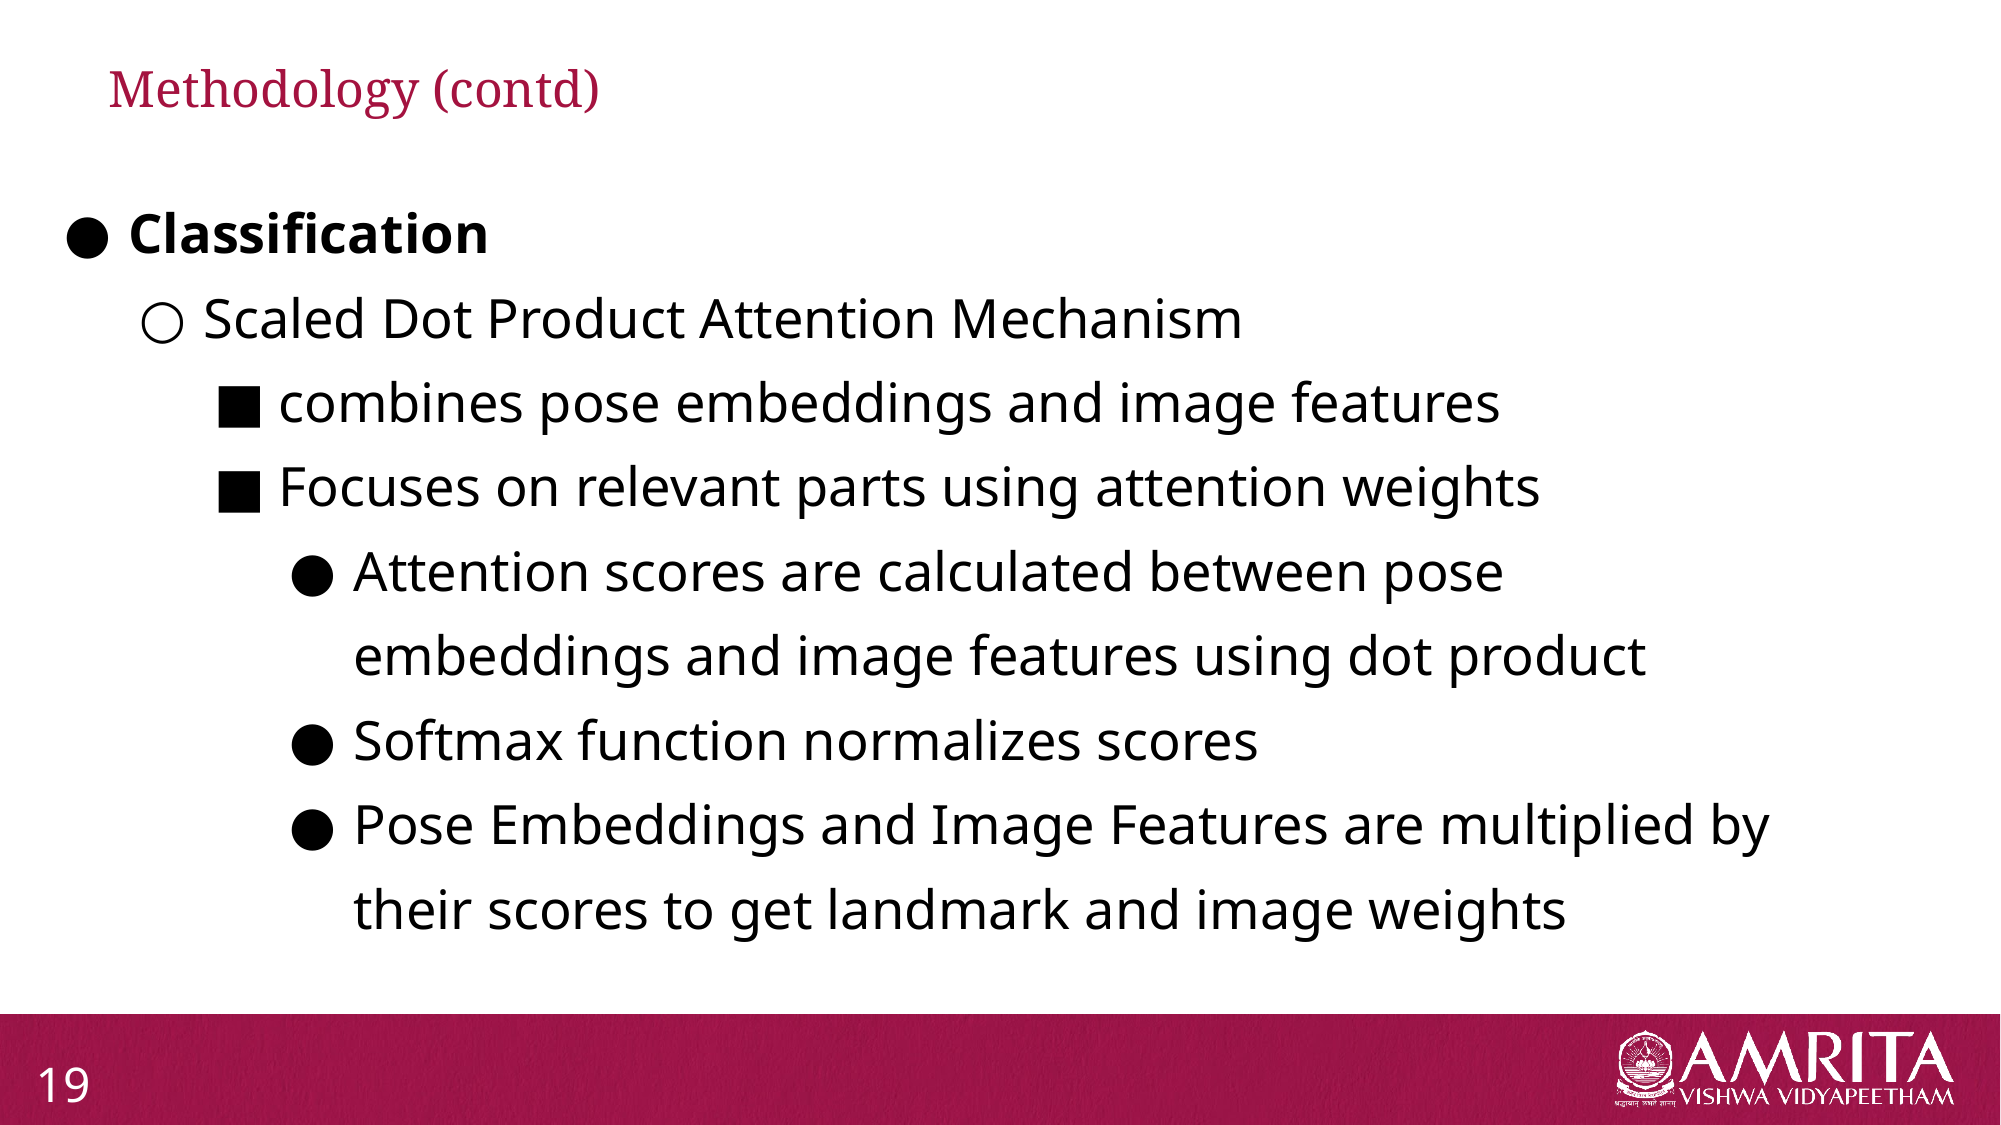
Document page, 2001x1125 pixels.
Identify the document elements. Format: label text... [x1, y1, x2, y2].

text_box 19 [20, 1039, 500, 1125]
text_box Classification Scaled Dot Product Attention Mechanism combines pose embeddings and image features Focuses on relevant parts using attention weights Attention scores are calculated between pose embeddings and image features using dot product Softmax function normalizes scores Pose Embeddings and Image Features are multiplied by their scores to get landmark and image weights [38, 164, 1853, 955]
title Methodology (contd) [93, 57, 1819, 127]
picture [0, 1014, 2001, 1125]
